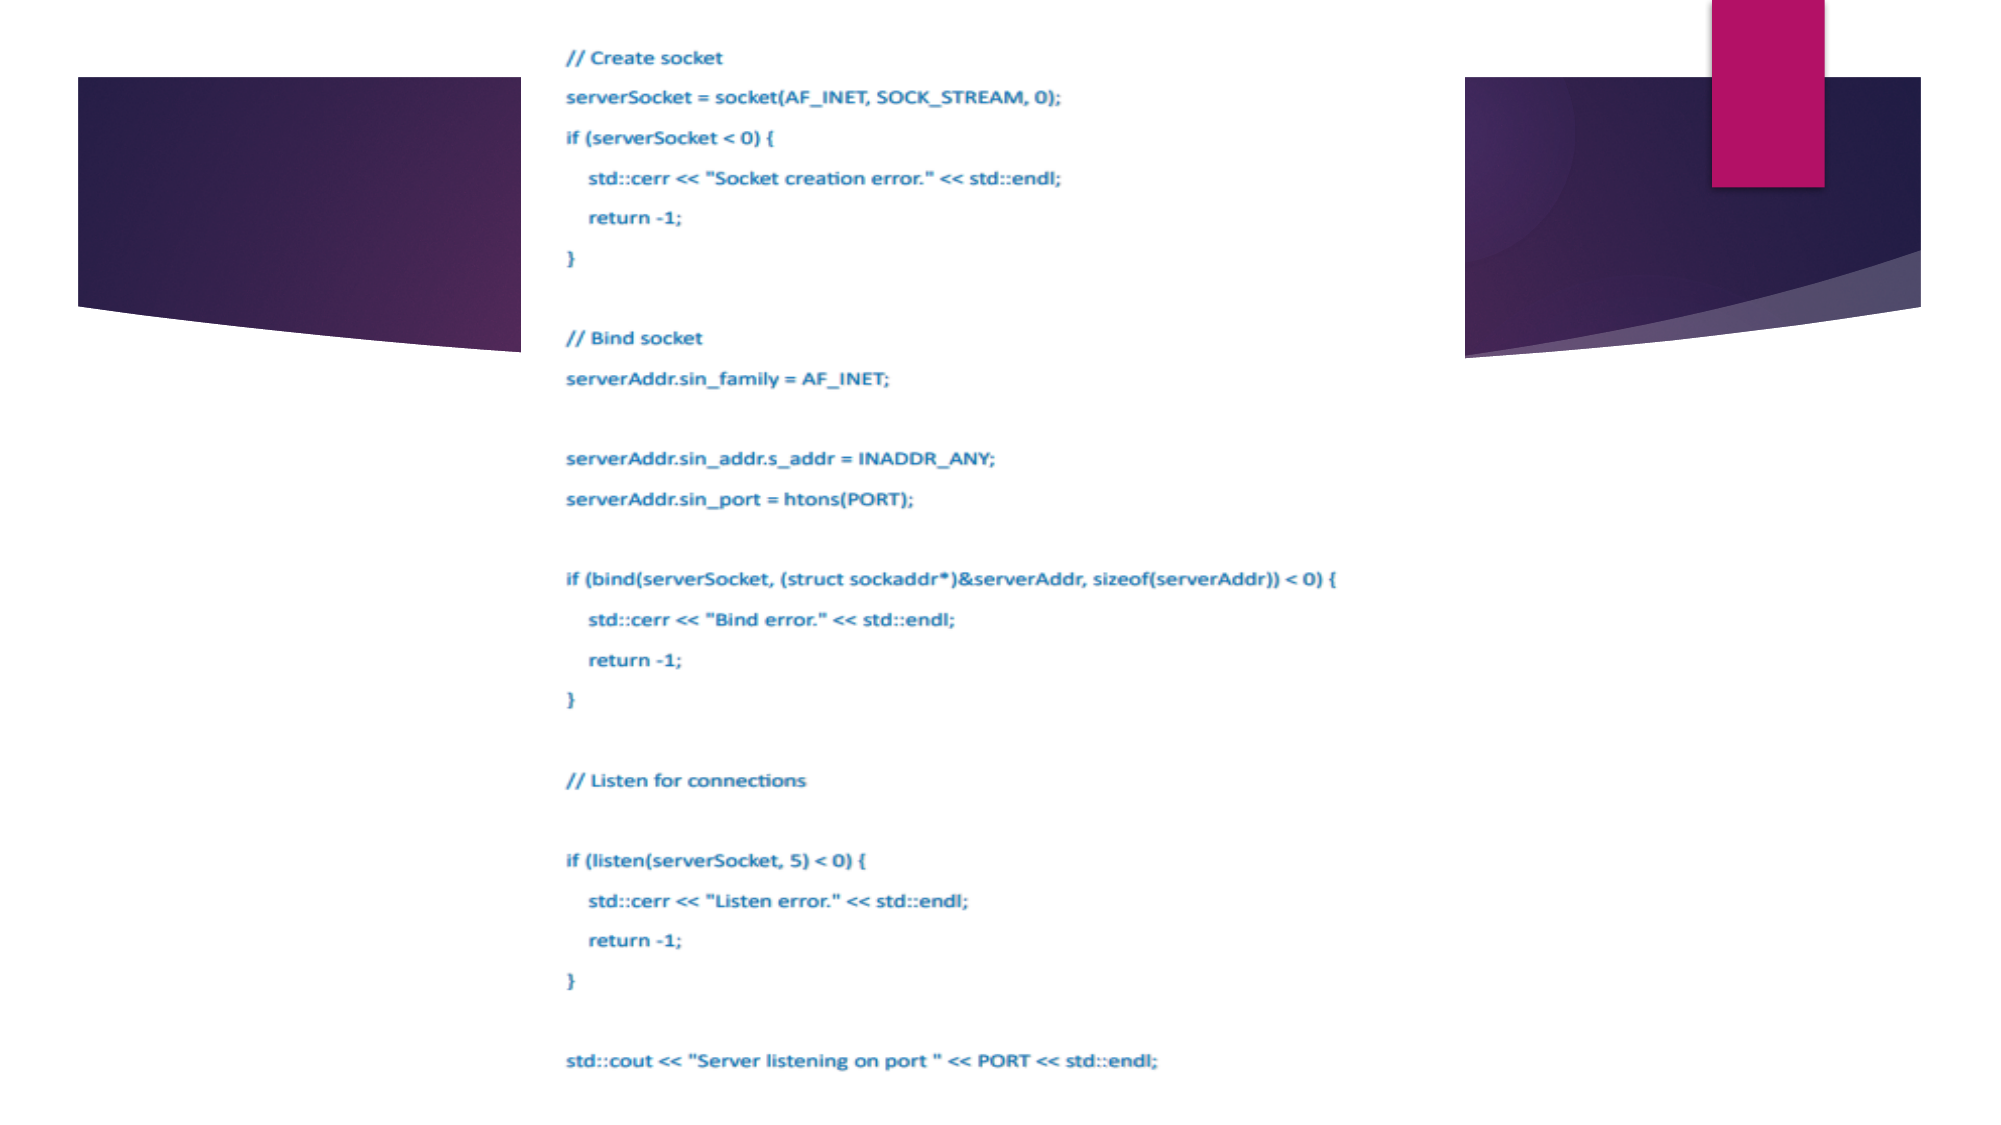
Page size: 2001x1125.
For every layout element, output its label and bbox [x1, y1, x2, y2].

picture [521, 33, 1465, 1092]
